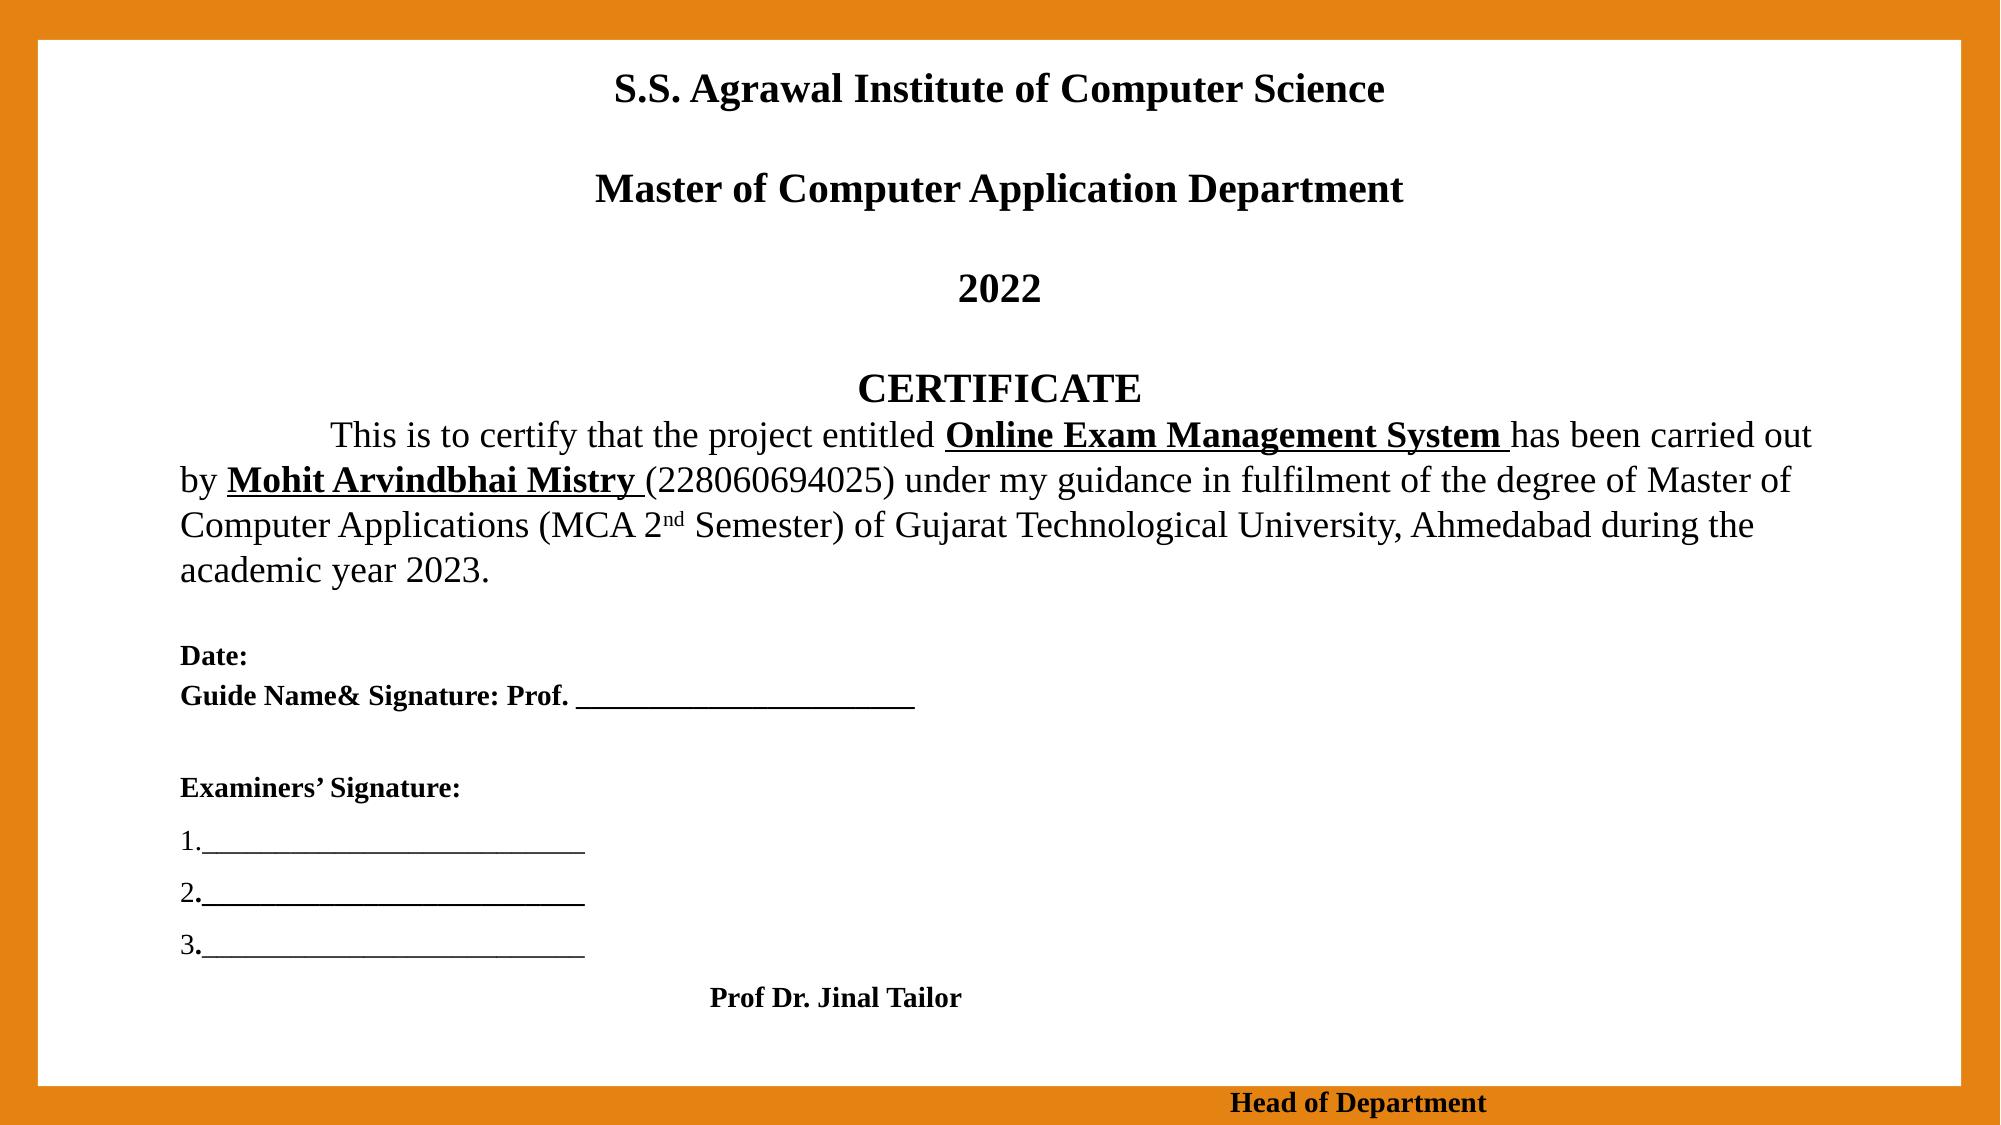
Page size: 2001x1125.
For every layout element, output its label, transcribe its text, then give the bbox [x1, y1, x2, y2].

text_box S.S. Agrawal Institute of Computer Science Master of Computer Application Department 2022 CERTIFICATE This is to certify that the project entitled Online Exam Management System has been carried out by Mohit Arvindbhai Mistry (228060694025) under my guidance in fulfilment of the degree of Master of Computer Applications (MCA 2nd Semester) of Gujarat Technological University, Ahmedabad during the academic year 2023. Date: Guide Name& Signature: Prof. _______________________ Examiners’ Signature: 1.__________________________ 2.__________________________ 3.__________________________ Prof Dr. Jinal Tailor Head of Department SSAIMT, Navsari [165, 2, 1835, 1125]
